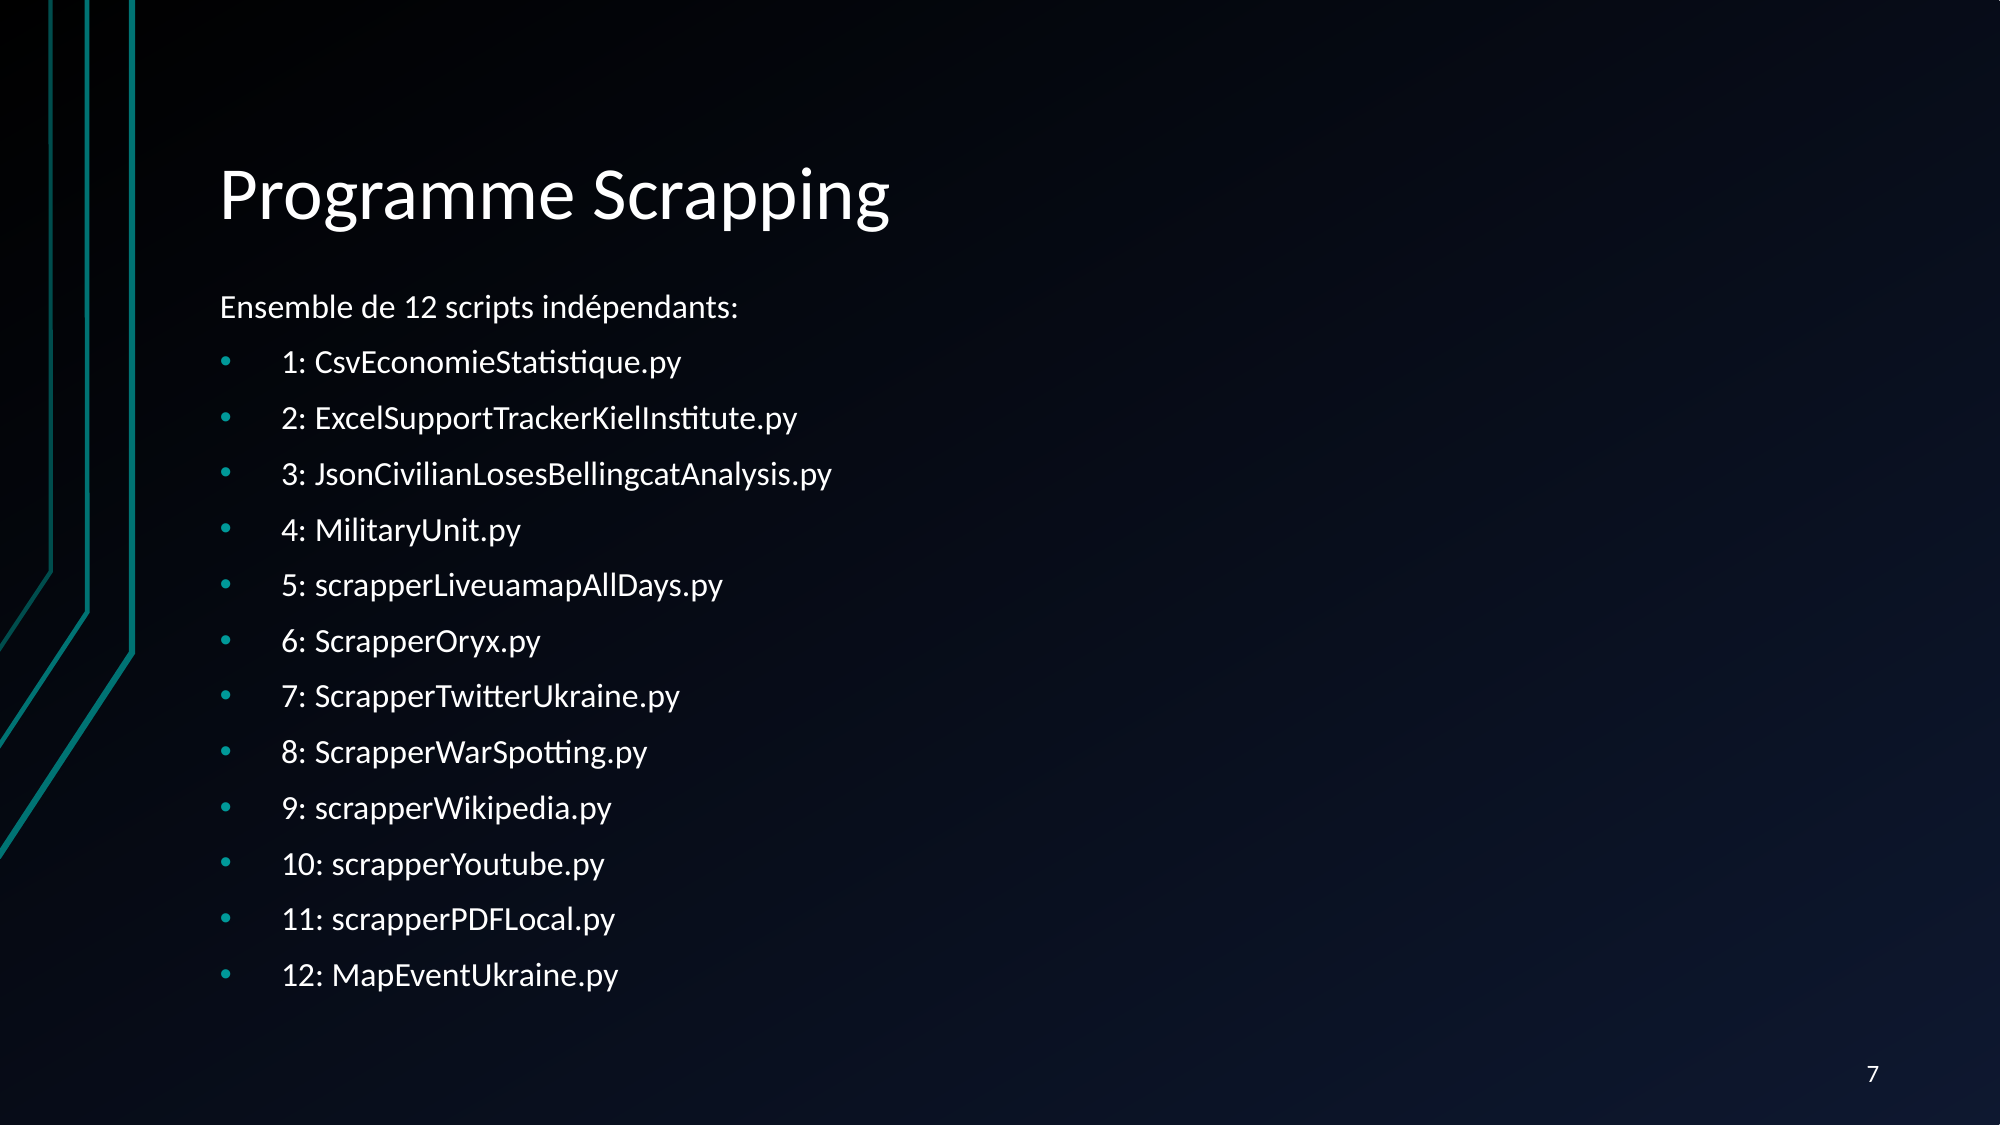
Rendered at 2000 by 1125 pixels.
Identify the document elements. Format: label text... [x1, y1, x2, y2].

list Ensemble de 12 scripts indépendants: 1: CsvEconomieStatistique.py 2: ExcelSupportTrackerKielInstitute.py 3: JsonCivilianLosesBellingcatAnalysis.py 4: MilitaryUnit.py 5: scrapperLiveuamapAllDays.py 6: ScrapperOryx.py 7: ScrapperTwitterUkraine.py 8: ScrapperWarSpotting.py 9: scrapperWikipedia.py 10: scrapperYoutube.py 11: scrapperPDFLocal.py 12: MapEventUkraine.py [199, 279, 1900, 1012]
slide_number 7 [1732, 1042, 1900, 1103]
title Programme Scrapping [199, 45, 1900, 246]
